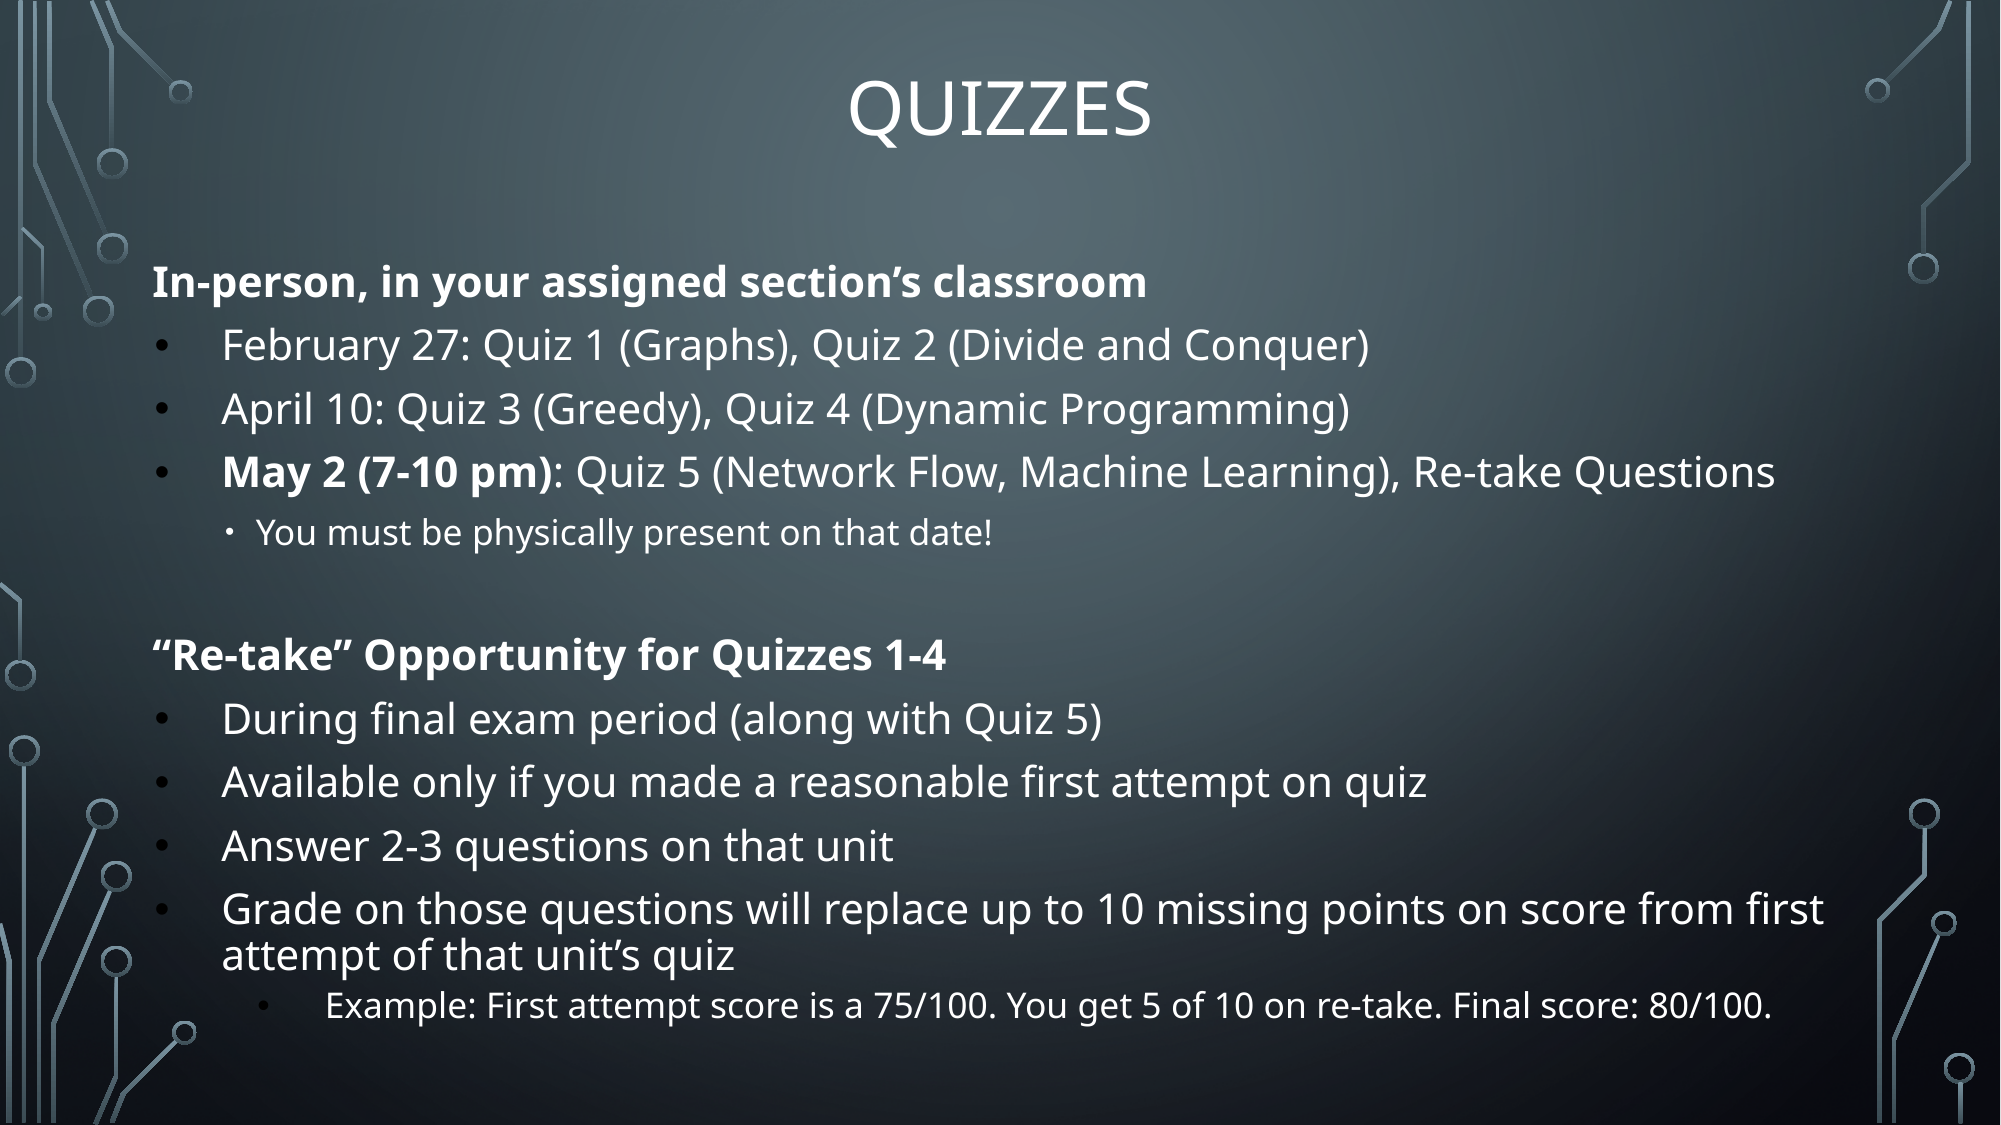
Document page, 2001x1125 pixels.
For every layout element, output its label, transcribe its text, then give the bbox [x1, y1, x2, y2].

list In-person, in your assigned section’s classroom February 27: Quiz 1 (Graphs), Quiz 2 (Divide and Conquer) April 10: Quiz 3 (Greedy), Quiz 4 (Dynamic Programming) May 2 (7-10 pm): Quiz 5 (Network Flow, Machine Learning), Re-take Questions You must be physically present on that date! “Re-take” Opportunity for Quizzes 1-4 During final exam period (along with Quiz 5) Available only if you made a reasonable first attempt on quiz Answer 2-3 questions on that unit Grade on those questions will replace up to 10 missing points on score from first attempt of that unit’s quiz Example: First attempt score is a 75/100. You get 5 of 10 on re-take. Final score: 80/100. [137, 253, 1863, 1043]
title Quizzes [0, 0, 2000, 223]
